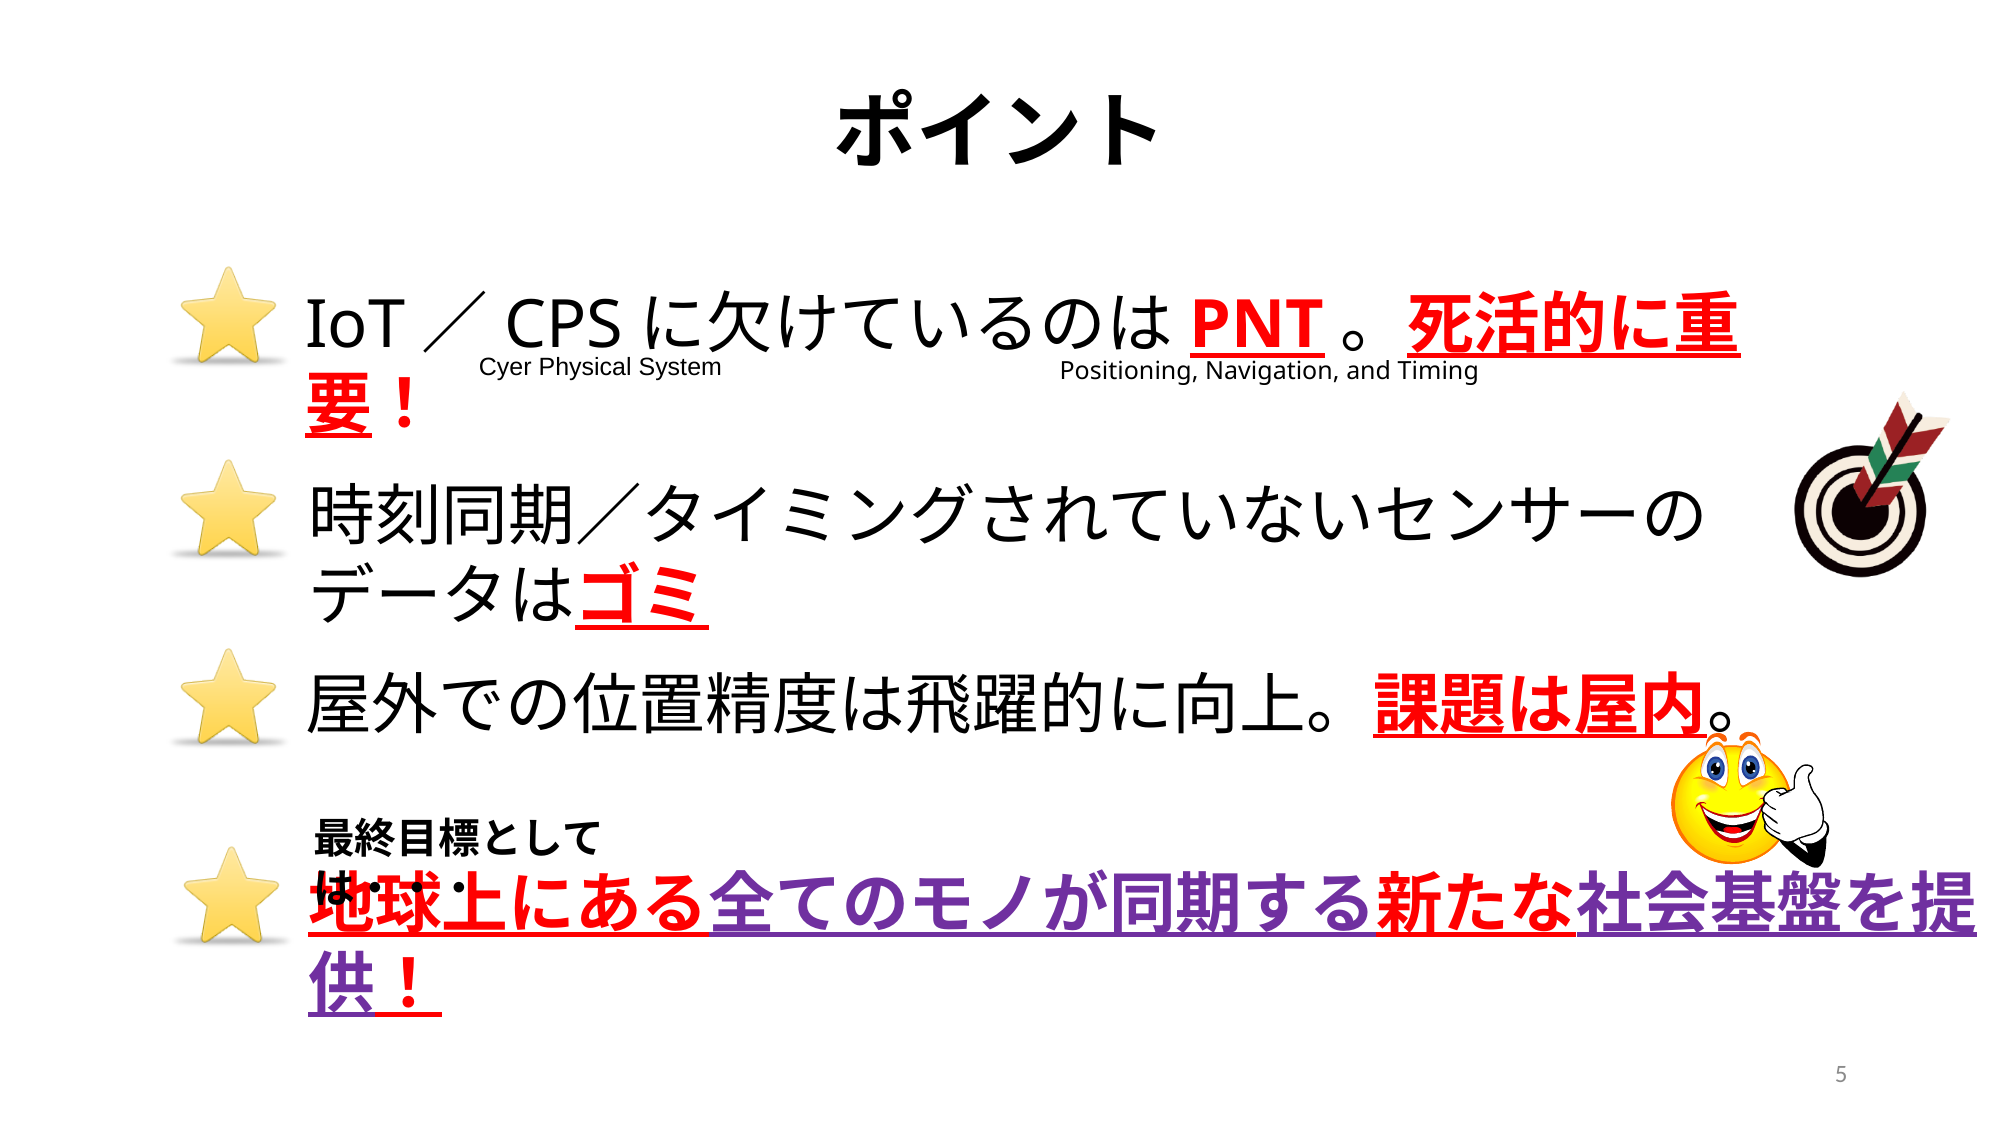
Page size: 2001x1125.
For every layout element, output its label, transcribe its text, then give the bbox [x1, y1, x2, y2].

text_box Cyer Physical System [464, 342, 738, 388]
picture [166, 252, 291, 377]
picture [169, 832, 294, 957]
text_box 時刻同期／タイミングされていないセンサーのデータはゴミ [293, 465, 1856, 641]
picture [1670, 731, 1830, 869]
text_box 最終目標としては・・・ [298, 804, 726, 919]
text_box ポイント [0, 70, 2000, 186]
slide_number 5 [1412, 1042, 1863, 1103]
text_box Positioning, Navigation, and Timing [1044, 346, 1495, 392]
picture [166, 634, 291, 759]
picture [1750, 361, 1994, 606]
text_box 屋外での位置精度は飛躍的に向上。課題は屋内。 [291, 654, 1853, 750]
text_box 地球上にある全てのモノが同期する新たな社会基盤を提供！ [293, 853, 2000, 1028]
picture [166, 445, 291, 570]
text_box IoT／CPSに欠けているのはPNT。死活的に重要！ [290, 273, 1853, 449]
